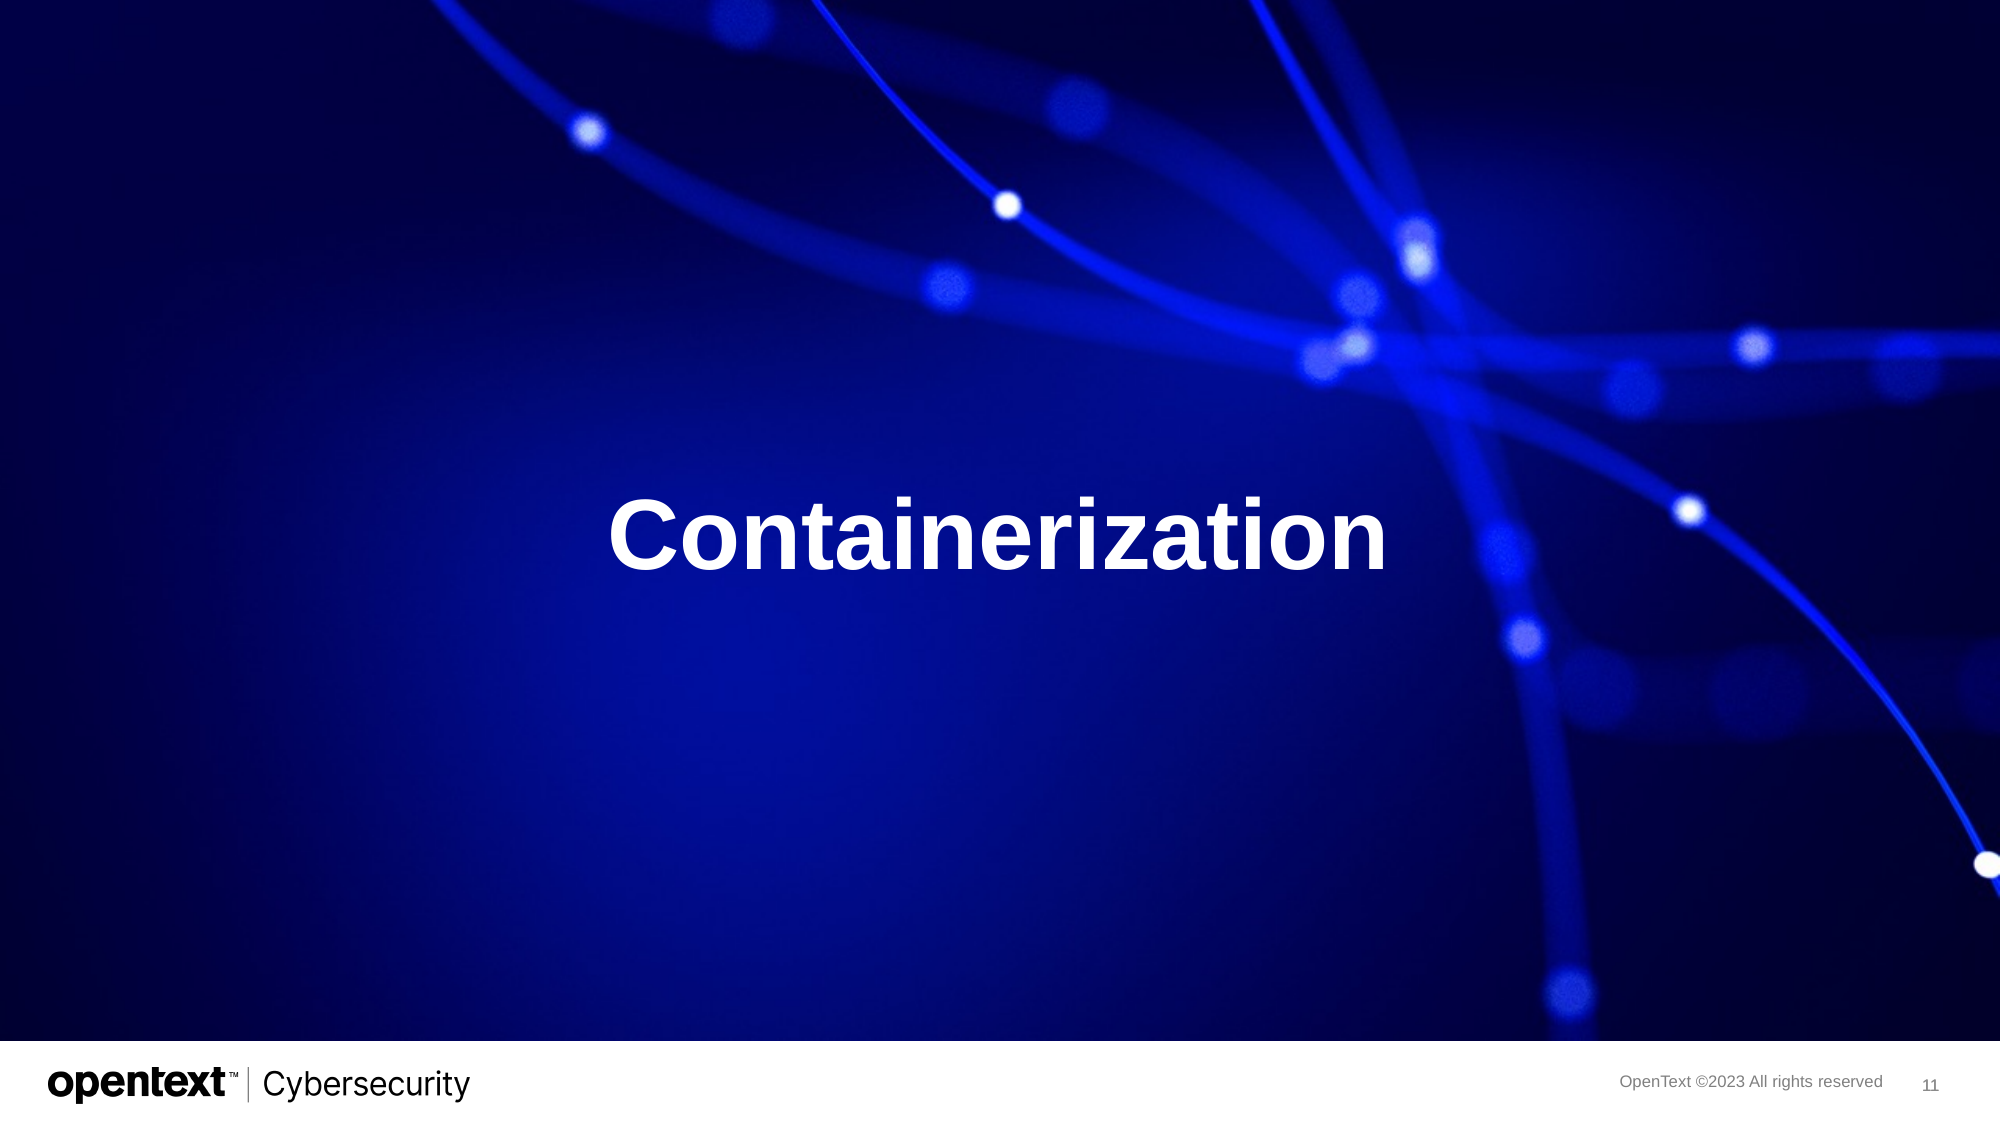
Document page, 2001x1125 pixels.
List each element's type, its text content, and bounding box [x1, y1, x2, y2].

picture [0, 0, 2000, 1041]
title Containerization [43, 91, 1955, 963]
picture [48, 1067, 470, 1104]
